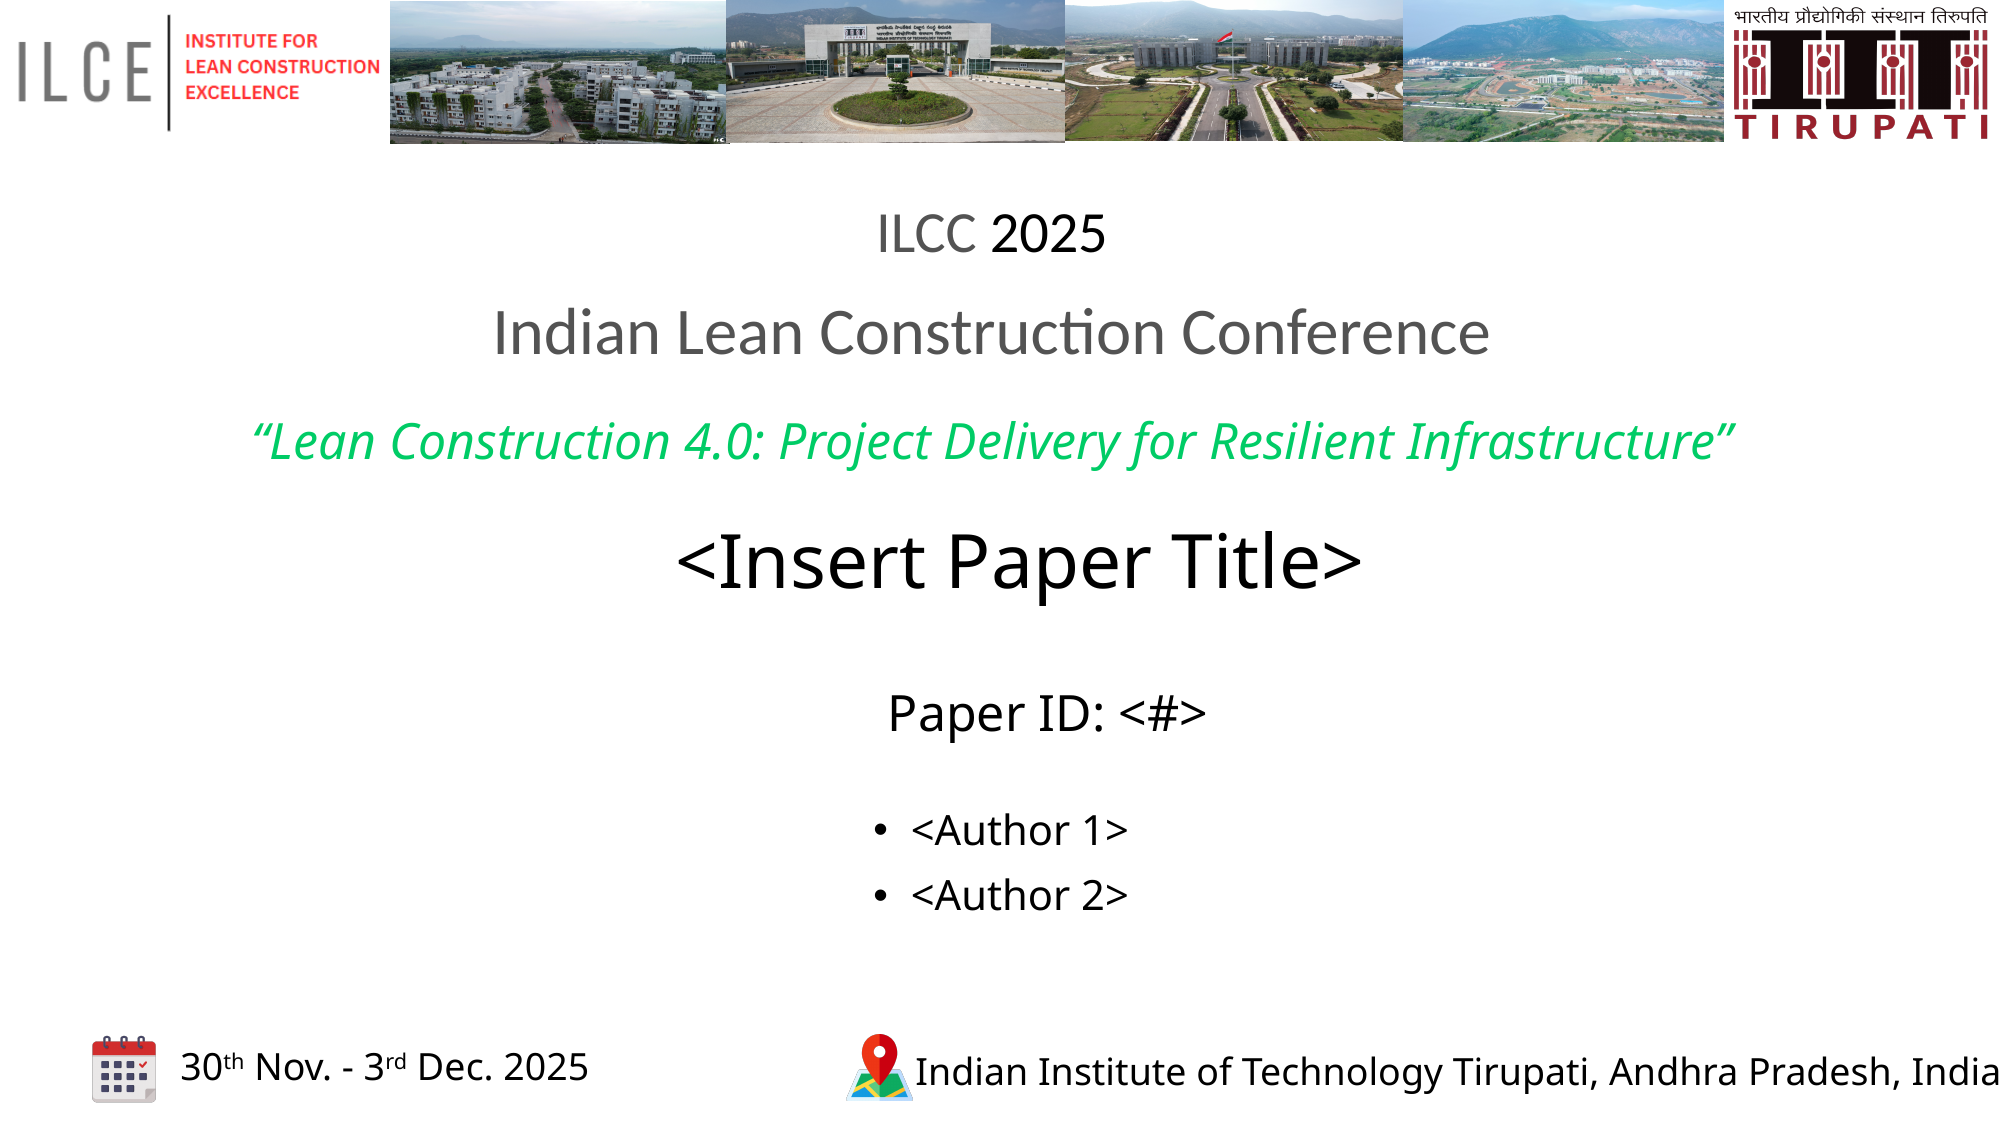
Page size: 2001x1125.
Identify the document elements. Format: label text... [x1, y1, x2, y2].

text_box <Author 1> <Author 2> [858, 801, 1232, 1007]
text_box Paper ID: <#> [873, 673, 1499, 749]
picture [89, 1034, 159, 1104]
picture [1734, 2, 1992, 143]
picture [846, 1034, 913, 1101]
text_box <Insert Paper Title> [660, 515, 1432, 631]
picture [8, 0, 1724, 145]
